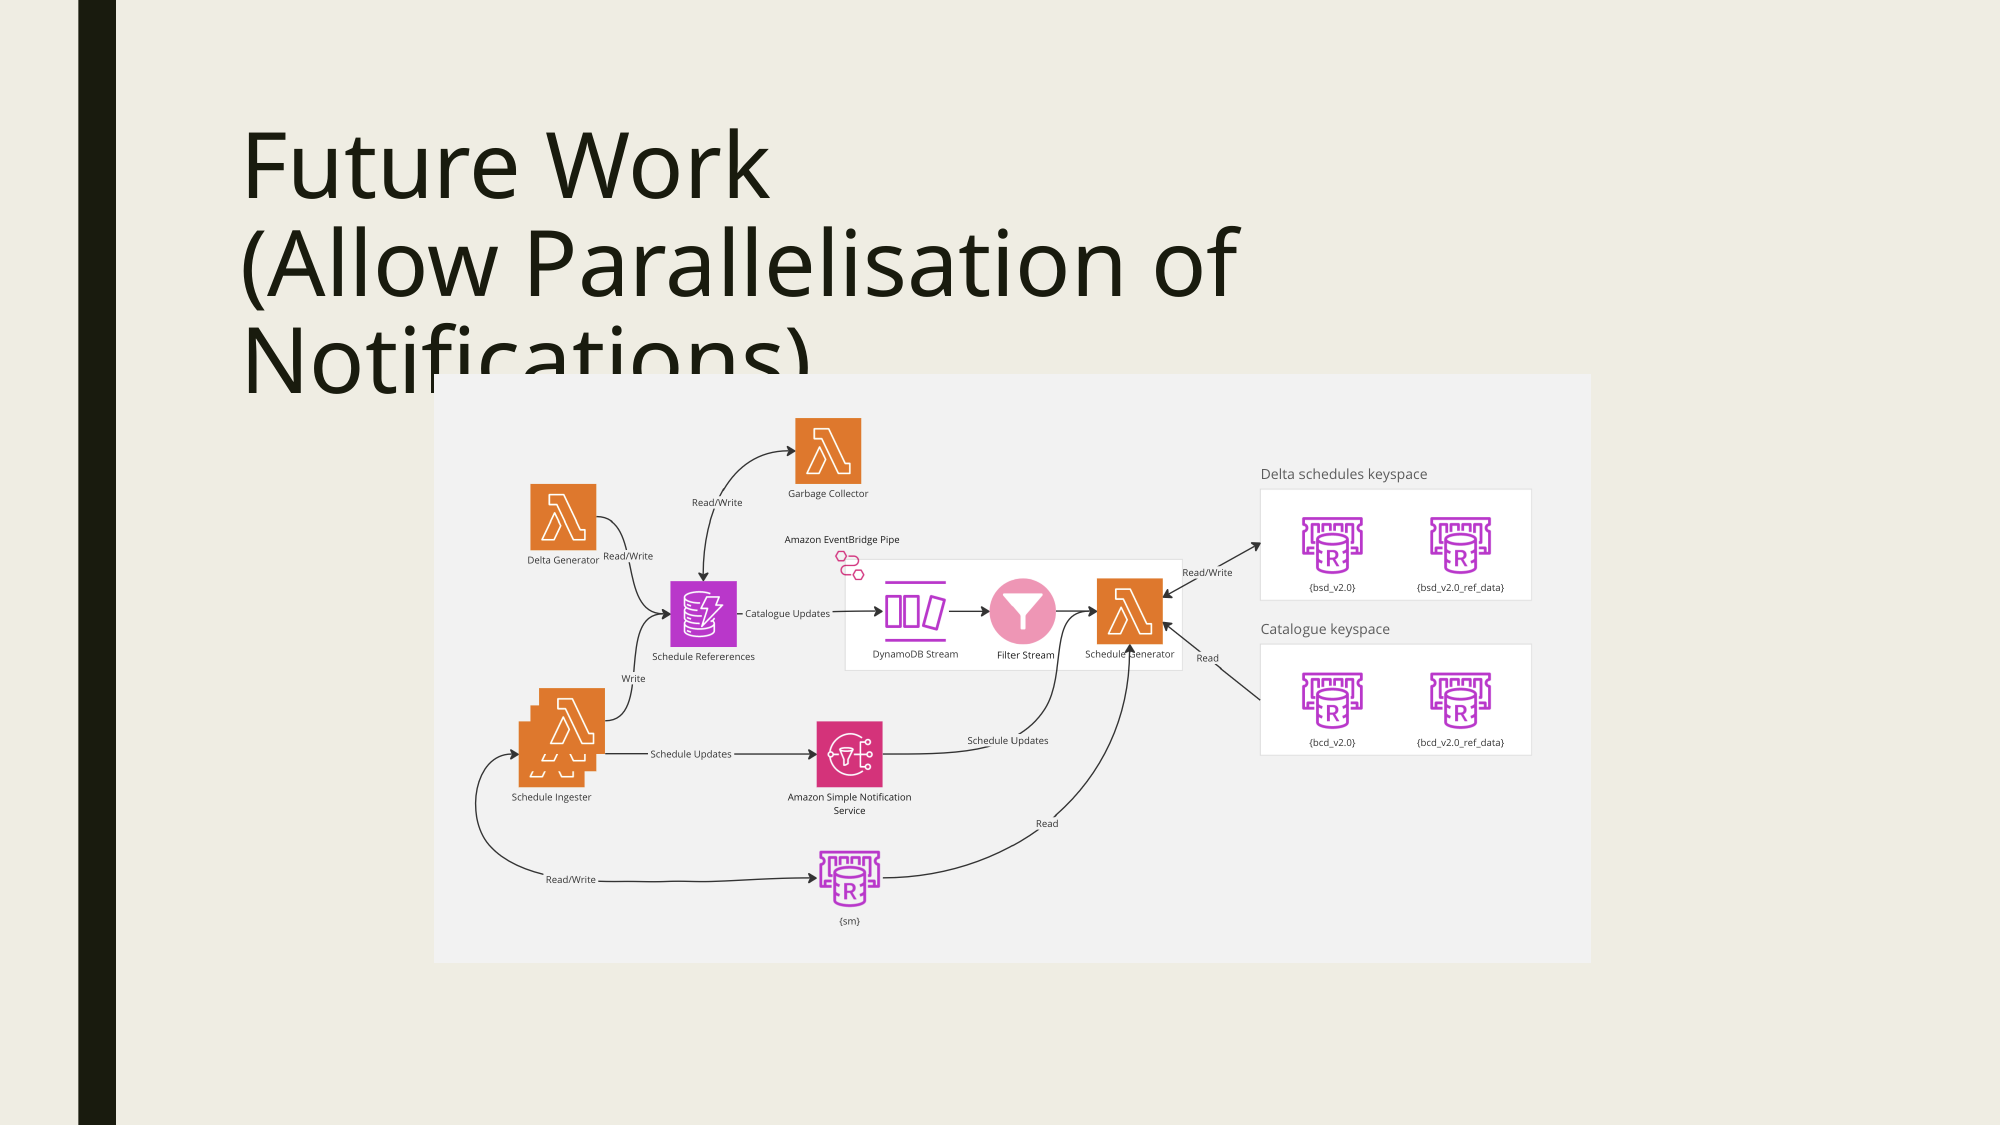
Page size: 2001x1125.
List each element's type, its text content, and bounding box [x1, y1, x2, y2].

title Future Work (Allow Parallelisation of Notifications) [225, 112, 1800, 357]
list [434, 374, 1591, 963]
